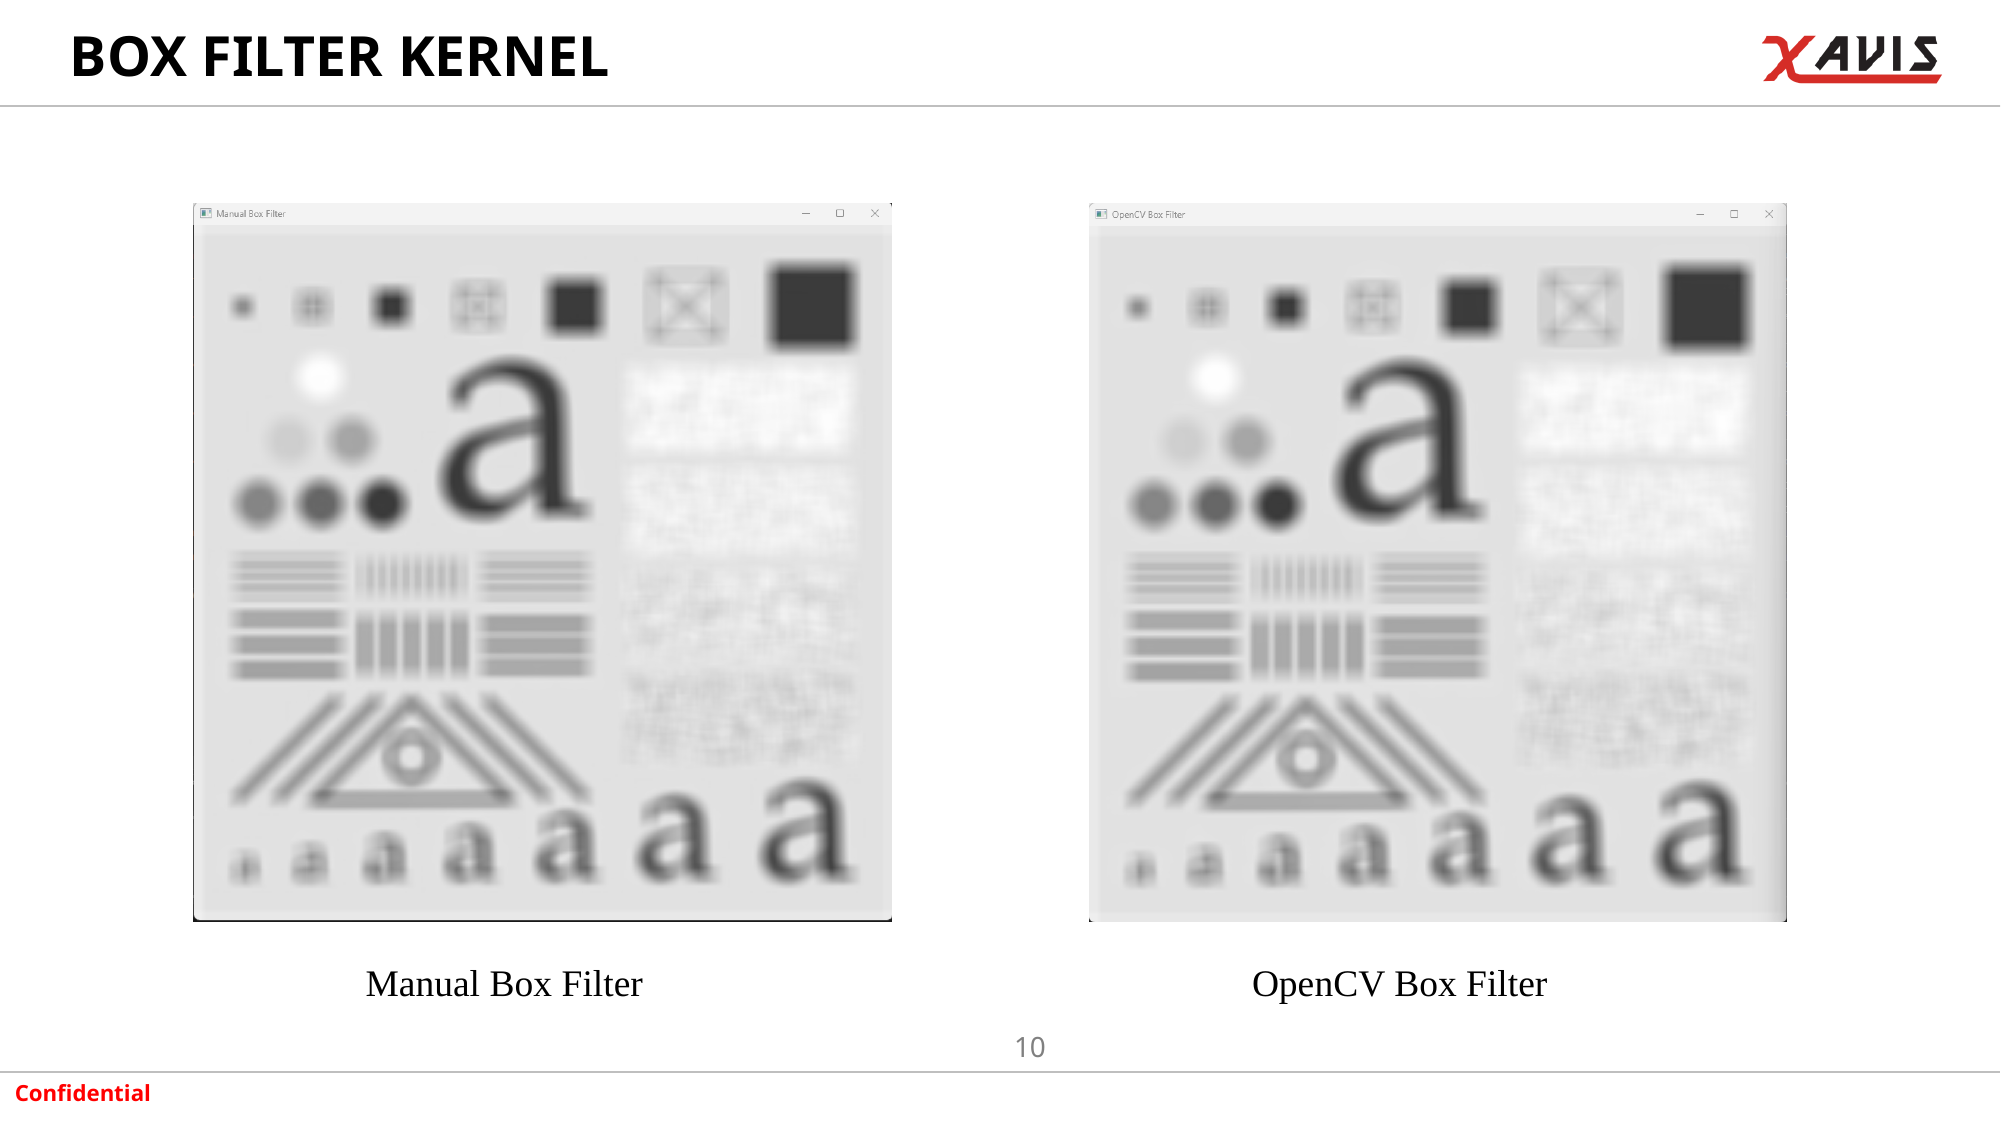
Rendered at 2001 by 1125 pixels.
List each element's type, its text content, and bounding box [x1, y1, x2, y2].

picture [1088, 202, 1787, 923]
text_box Manual Box Filter [350, 951, 659, 1012]
title BOX FILTER KERNEL [55, 23, 1270, 85]
text_box OpenCV Box Filter [1237, 951, 1563, 1012]
picture [1756, 26, 1946, 89]
picture [193, 202, 892, 923]
